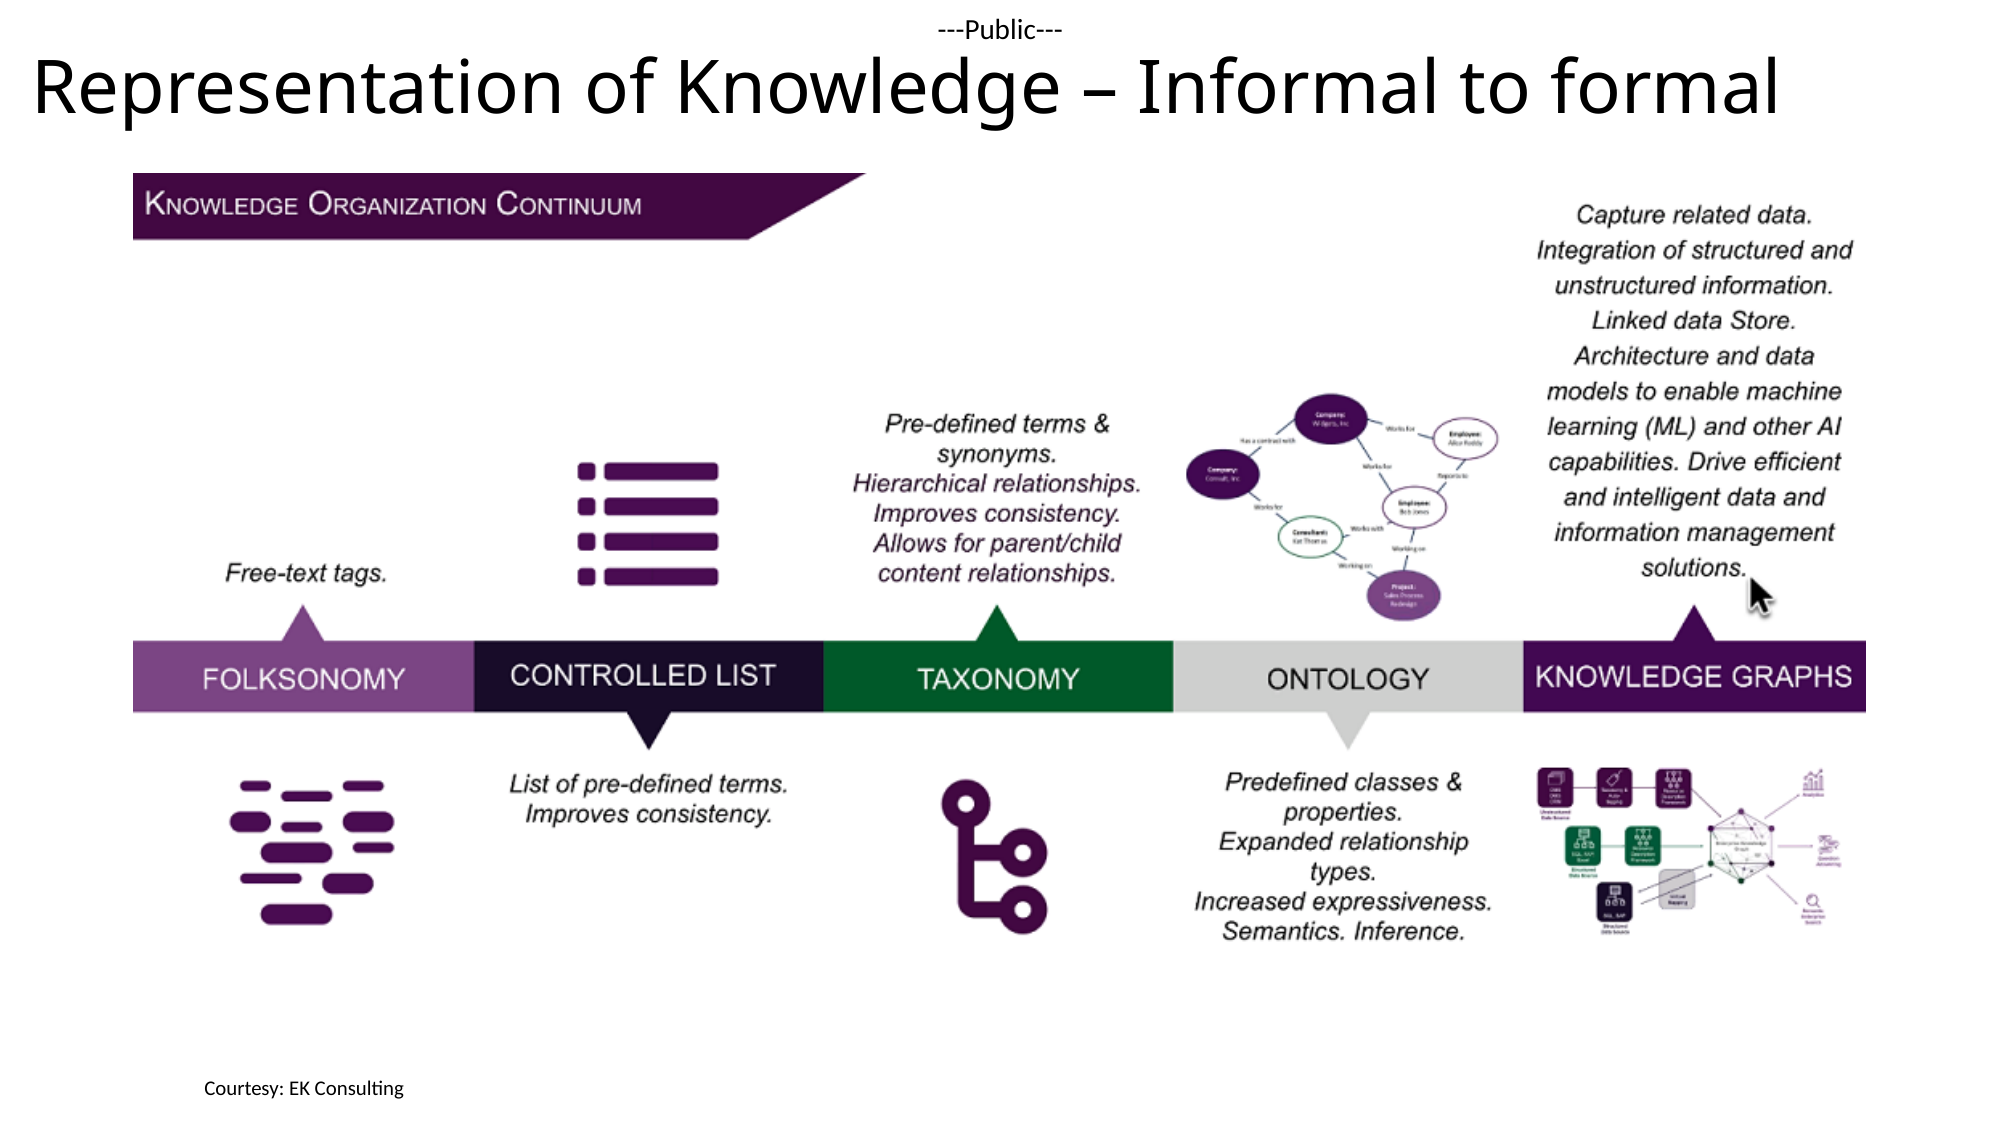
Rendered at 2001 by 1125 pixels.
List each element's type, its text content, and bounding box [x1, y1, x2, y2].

text_box Courtesy: EK Consulting [189, 1067, 525, 1108]
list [133, 173, 1866, 969]
title Representation of Knowledge – Informal to formal [16, 17, 2000, 163]
